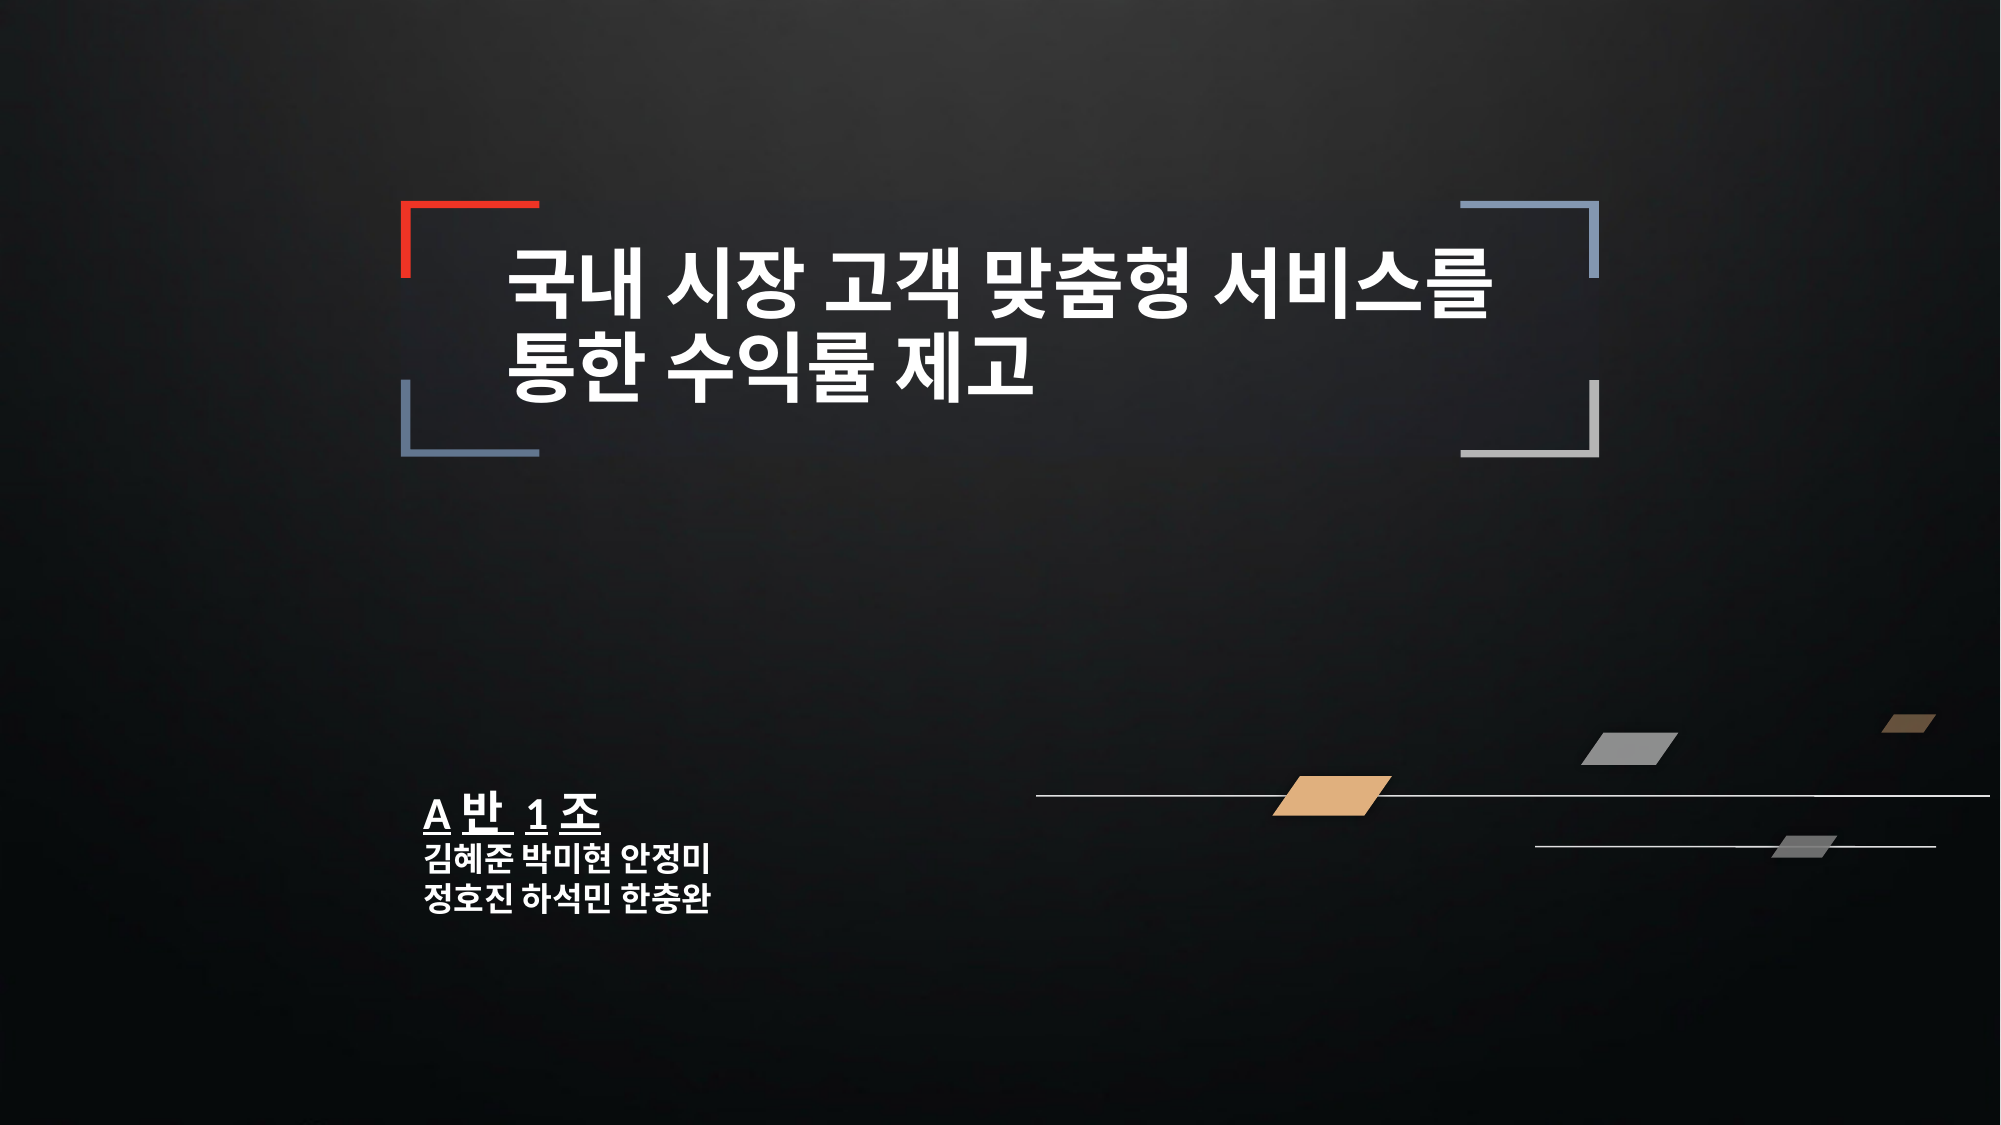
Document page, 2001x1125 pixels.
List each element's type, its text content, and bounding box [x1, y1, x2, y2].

text_box [1881, 714, 1937, 733]
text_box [400, 200, 1600, 458]
text_box [1272, 776, 1392, 816]
text_box [1771, 835, 1838, 858]
text_box [1581, 732, 1679, 765]
picture [0, 0, 2001, 1125]
text_box A반 1조 김혜준 박미현 안정미 정호진 하석민 한충완 [408, 776, 810, 968]
